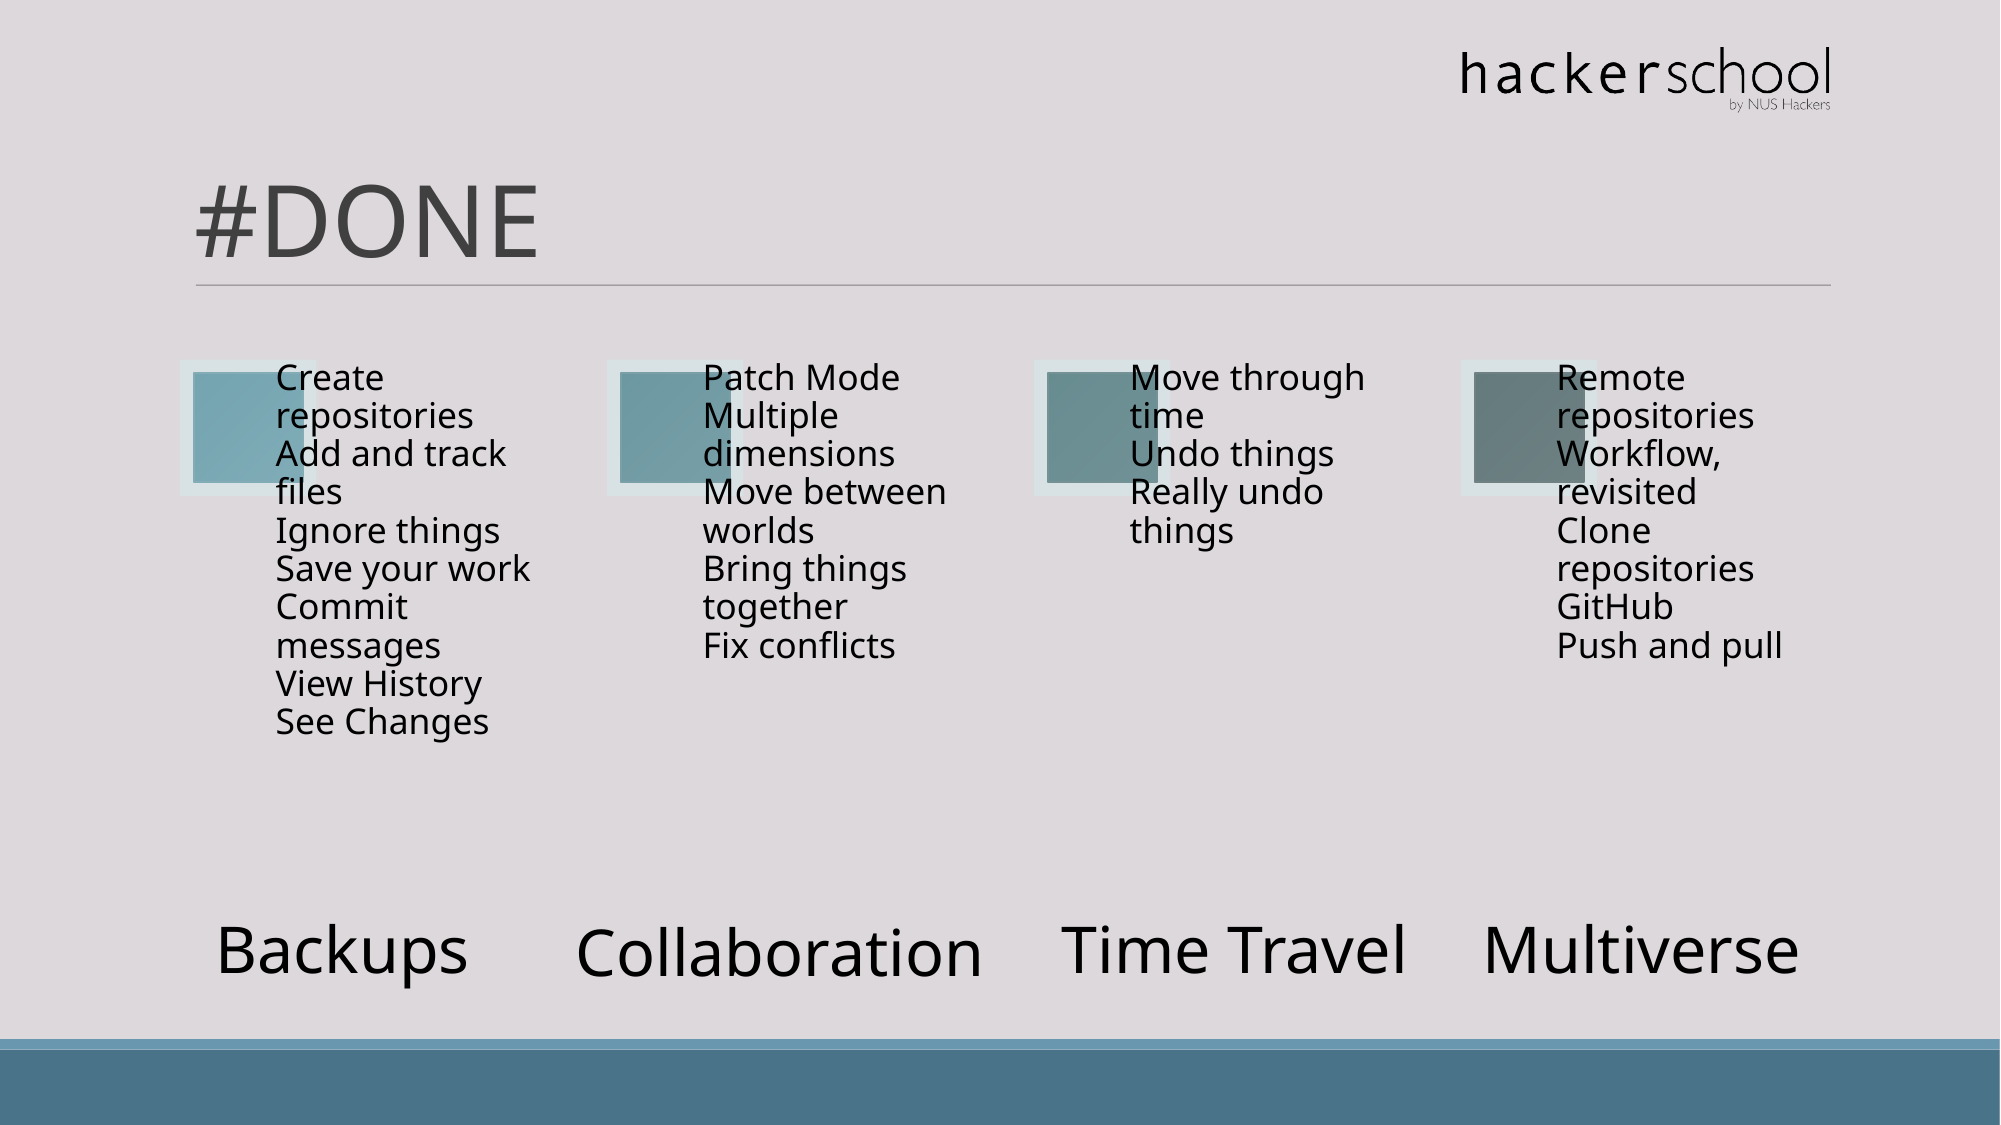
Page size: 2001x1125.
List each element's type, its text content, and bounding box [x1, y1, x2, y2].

text_box [606, 359, 702, 496]
text_box Patch Mode Multiple dimensions Move between worlds Bring things together Fix conflicts [702, 359, 976, 892]
text_box Remote repositories Workflow, revisited Clone repositories GitHub Push and pull [1556, 359, 1830, 906]
text_box Move through time Undo things Really undo things [1129, 359, 1403, 906]
text_box Multiverse [1444, 906, 1841, 988]
text_box Time Travel [1036, 906, 1433, 988]
text_box Collaboration [542, 892, 1017, 990]
text_box [180, 359, 275, 496]
text_box [193, 373, 275, 483]
text_box [1474, 373, 1556, 483]
text_box Backups [144, 906, 541, 988]
text_box [1047, 373, 1129, 483]
text_box Create repositories Add and track files Ignore things Save your work Commit messages View History See Changes [275, 359, 549, 906]
text_box #DONE [180, 47, 1830, 285]
text_box [1460, 359, 1556, 496]
text_box [620, 373, 702, 483]
text_box [1033, 359, 1129, 496]
